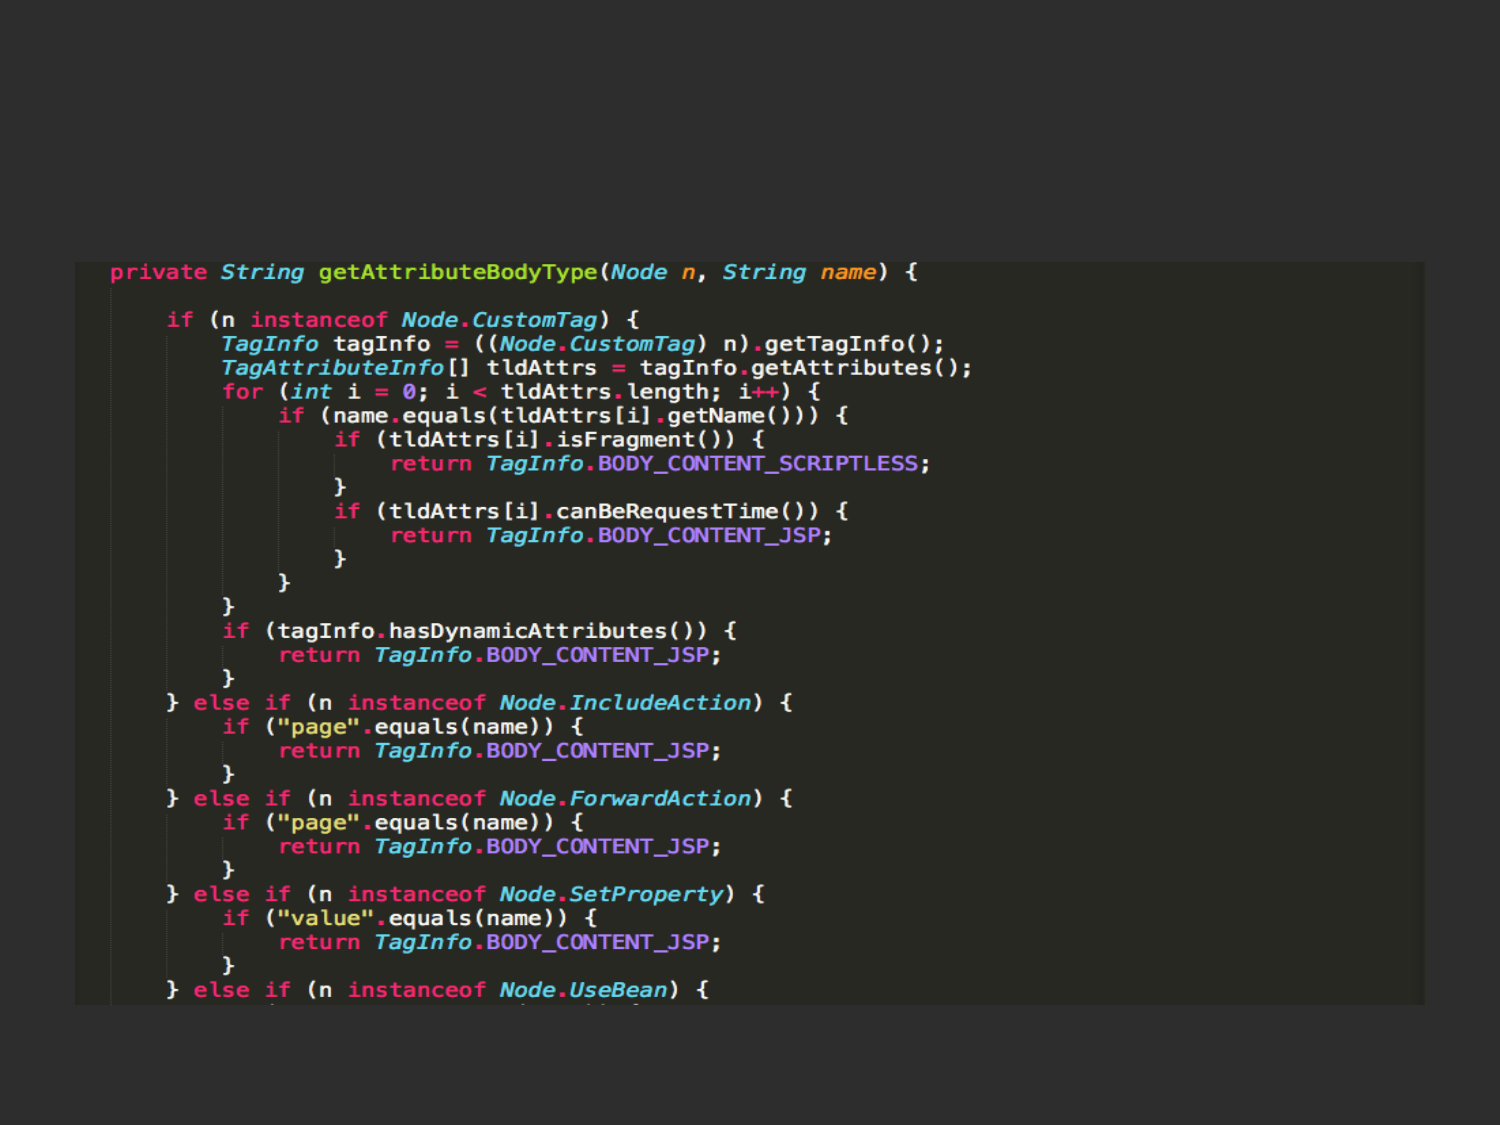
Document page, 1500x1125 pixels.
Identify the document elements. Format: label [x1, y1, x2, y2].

list [74, 262, 1426, 1006]
